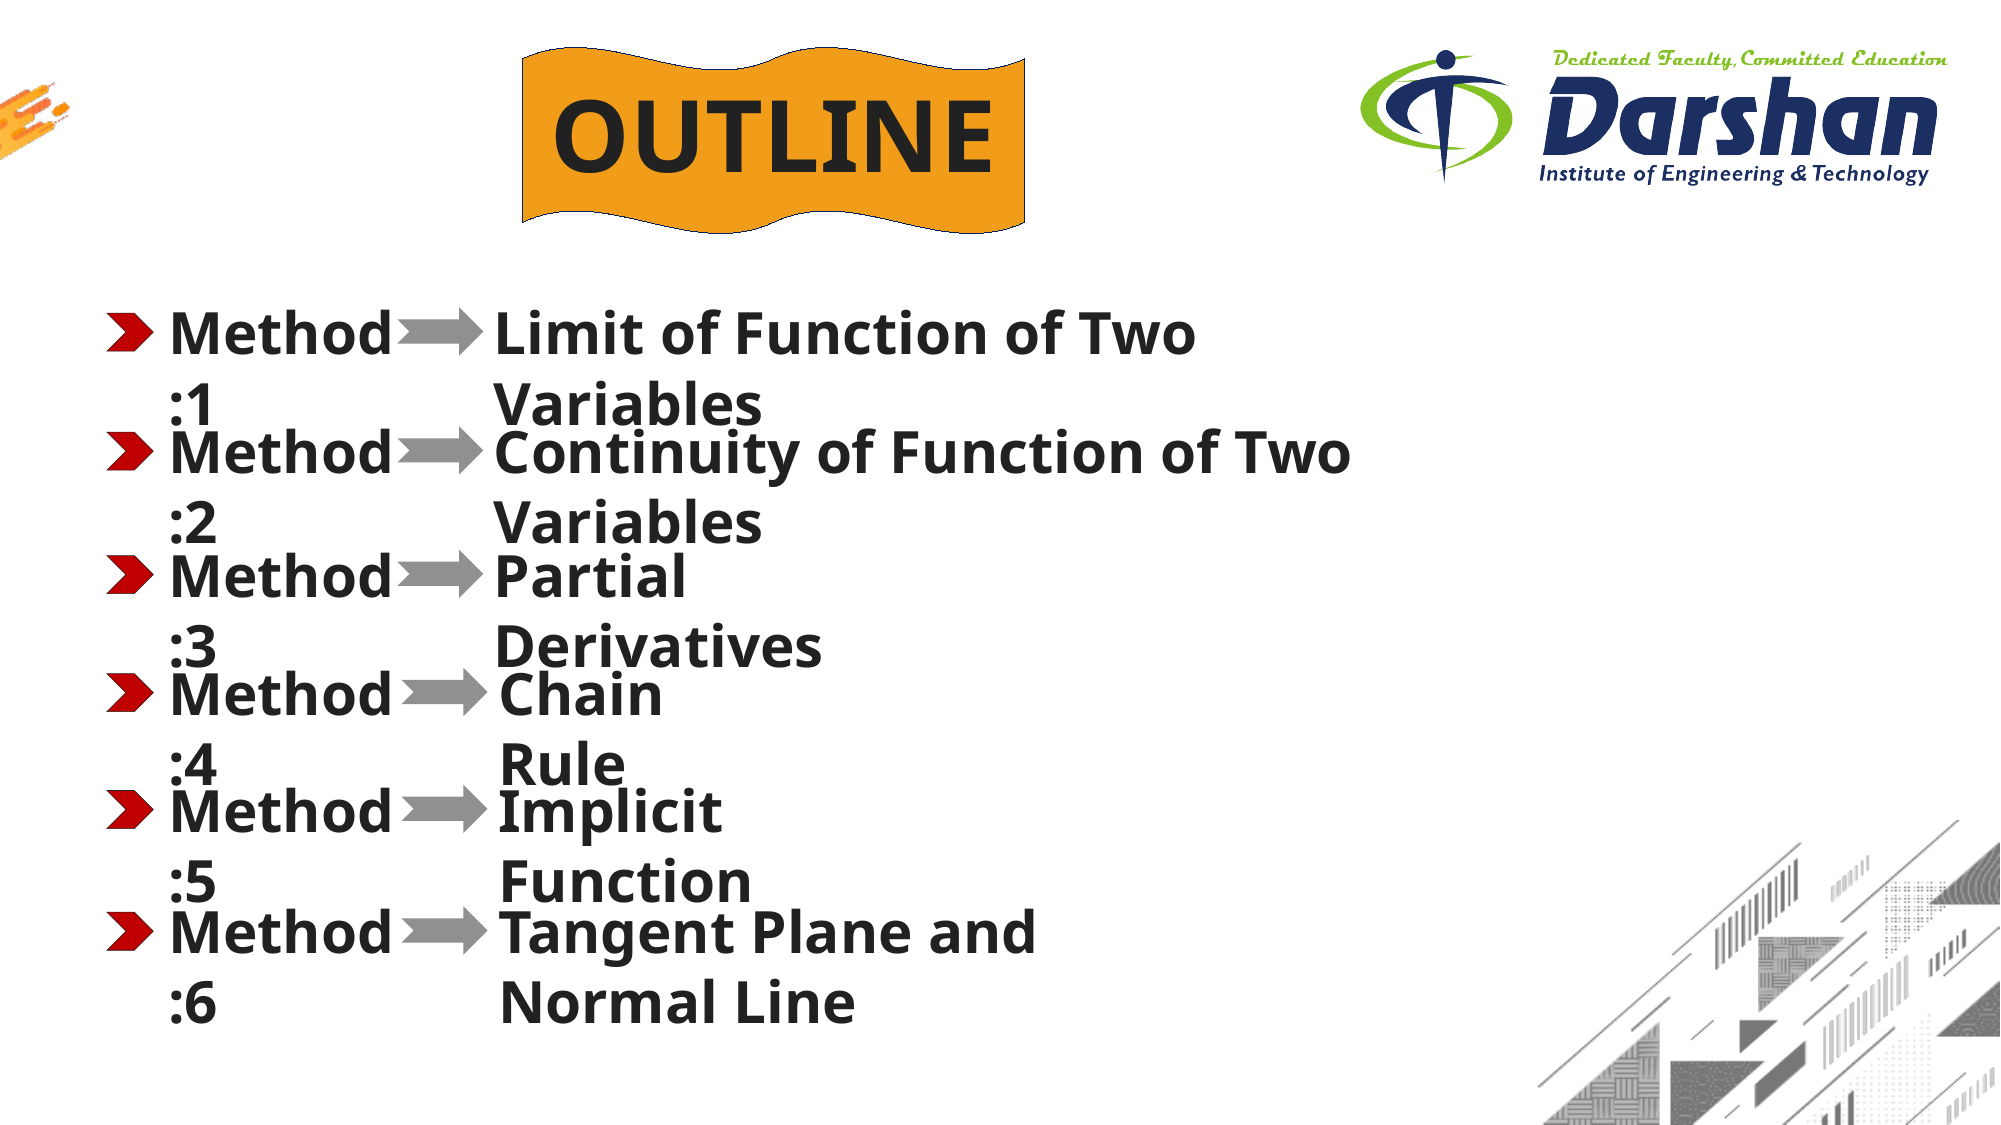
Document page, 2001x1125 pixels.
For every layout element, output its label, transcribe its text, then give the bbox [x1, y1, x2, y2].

text_box Method:3 [153, 531, 414, 649]
text_box Chain Rule [483, 649, 766, 766]
text_box [401, 906, 483, 955]
text_box [401, 784, 483, 833]
text_box [397, 549, 479, 598]
text_box Tangent Plane and Normal Line [483, 888, 1261, 1043]
text_box Method:6 [153, 888, 414, 1043]
text_box [397, 426, 479, 475]
text_box Method:4 [153, 649, 414, 766]
text_box [104, 672, 153, 713]
text_box [104, 554, 153, 595]
text_box [104, 911, 153, 952]
text_box [401, 667, 483, 717]
text_box Continuity of Function of Two Variables [479, 408, 1440, 563]
text_box OUTLINE [522, 47, 1025, 234]
text_box Partial Derivatives [479, 531, 953, 687]
text_box Method:2 [153, 408, 414, 531]
picture [1360, 50, 1948, 186]
text_box [397, 307, 479, 356]
text_box [104, 431, 153, 472]
text_box Method:5 [153, 766, 414, 888]
text_box Implicit Function [483, 766, 913, 888]
picture [0, 65, 90, 193]
text_box [104, 312, 153, 353]
text_box Method:1 [153, 289, 414, 408]
text_box Limit of Function of Two Variables [479, 289, 1331, 408]
text_box [104, 789, 153, 830]
